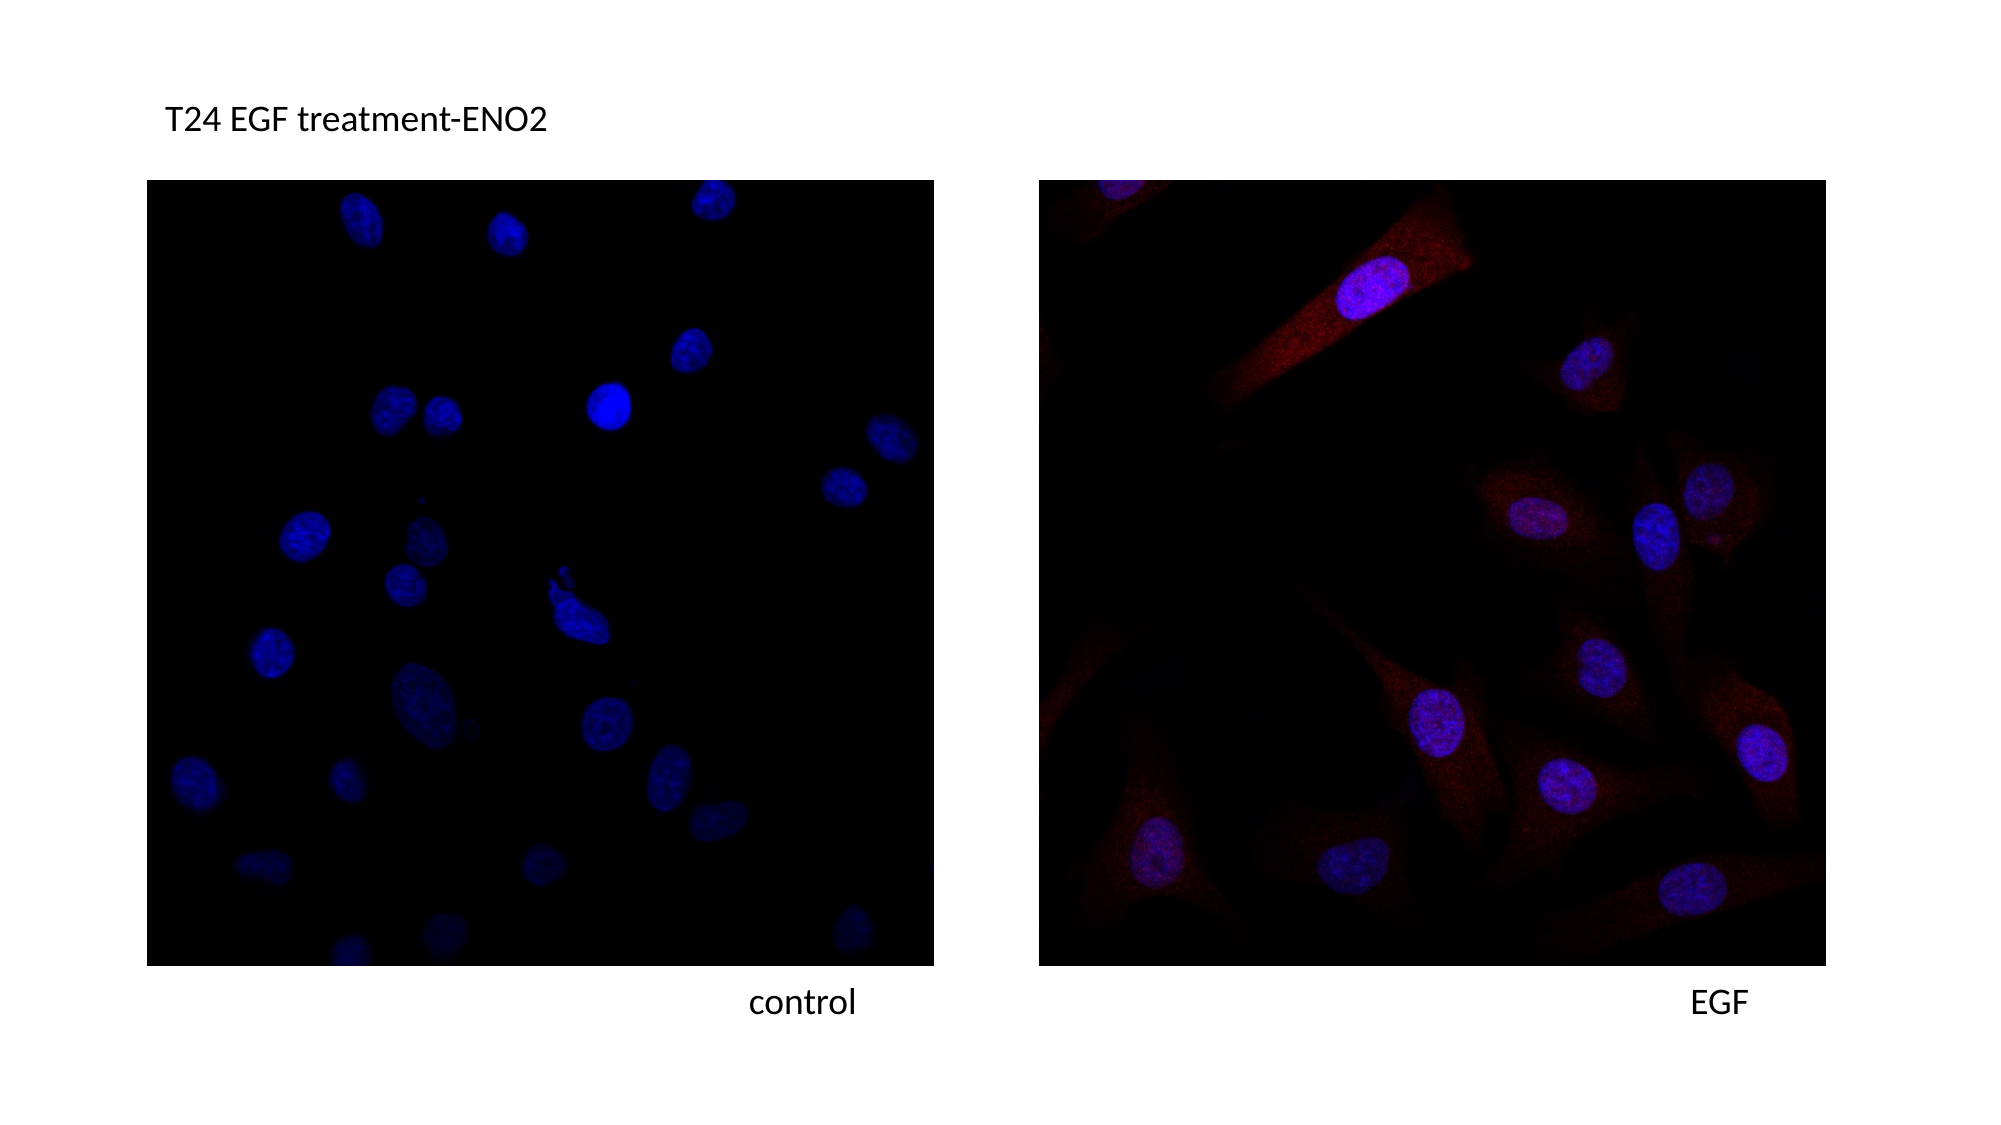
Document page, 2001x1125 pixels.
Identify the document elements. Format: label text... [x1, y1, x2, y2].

text_box EGF [1675, 969, 1765, 1029]
picture [147, 180, 934, 966]
picture [1039, 180, 1826, 966]
text_box control [734, 969, 872, 1029]
text_box T24 EGF treatment-ENO2 [150, 86, 564, 146]
